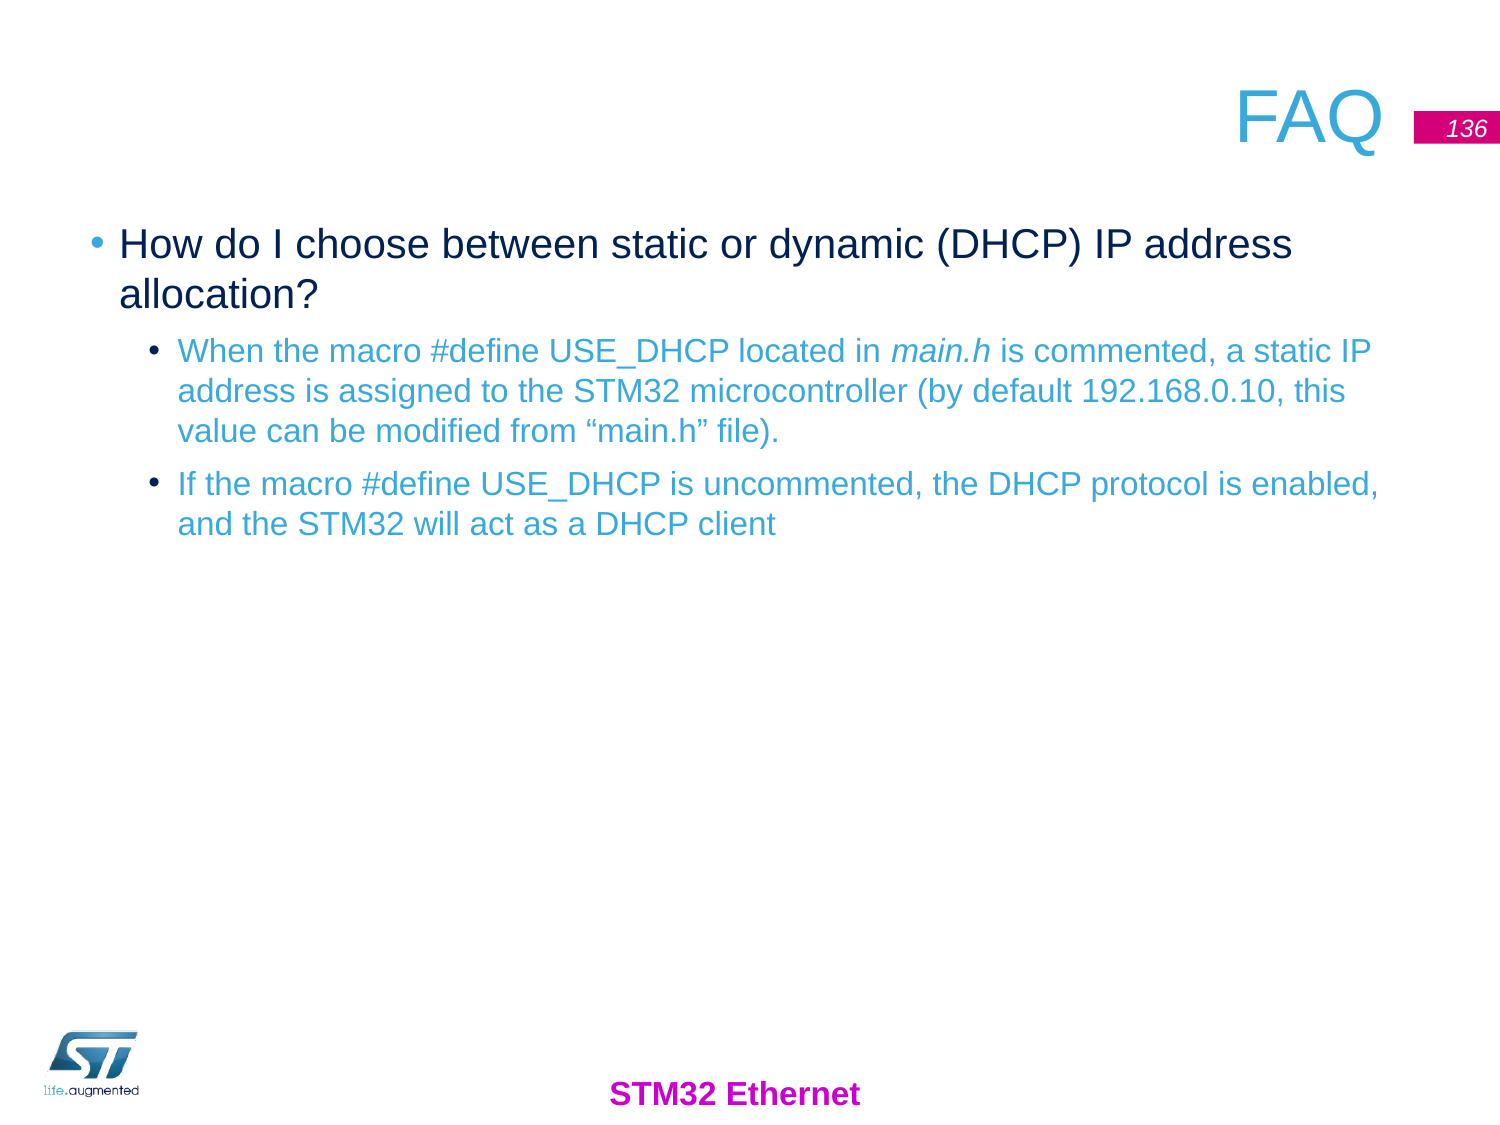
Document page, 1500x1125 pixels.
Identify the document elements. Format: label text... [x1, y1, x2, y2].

list How do I choose between static or dynamic (DHCP) IP address allocation? When the macro #define USE_DHCP located in main.h is commented, a static IP address is assigned to the STM32 microcontroller (by default 192.168.0.10, this value can be modified from “main.h” file). If the macro #define USE_DHCP is uncommented, the DHCP protocol is enabled, and the STM32 will act as a DHCP client [75, 209, 1425, 553]
picture [36, 1022, 147, 1103]
title FAQ [75, 19, 1400, 207]
slide_number 136 [1413, 111, 1500, 144]
